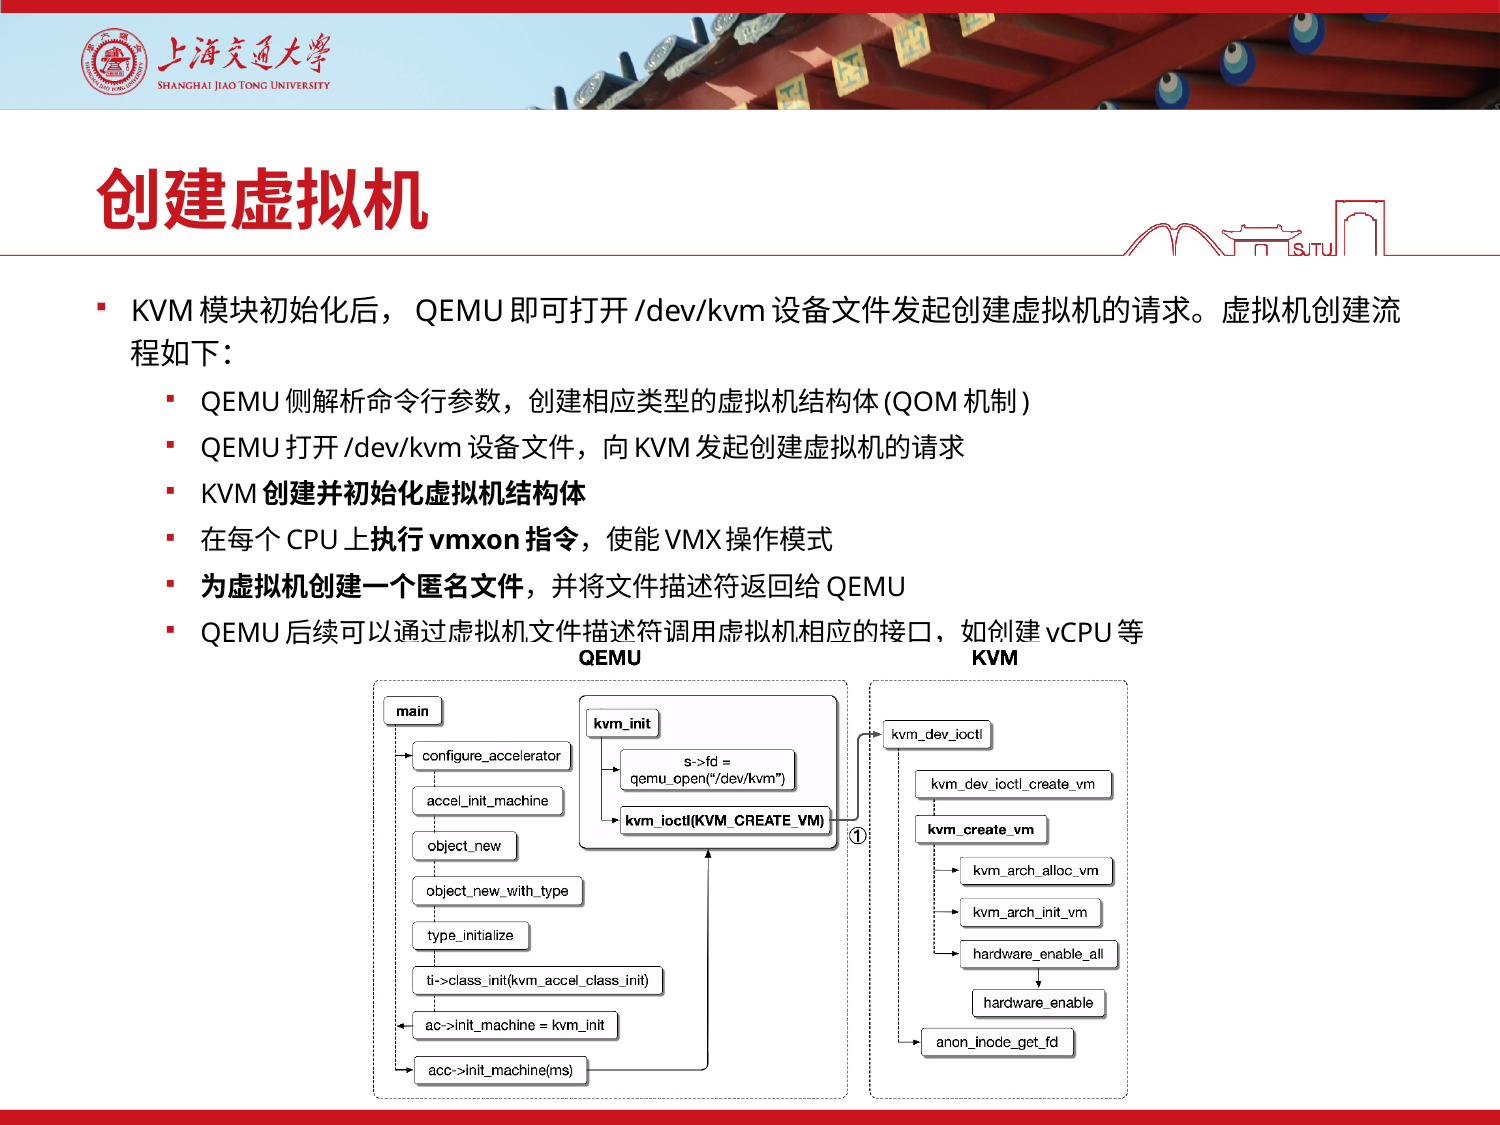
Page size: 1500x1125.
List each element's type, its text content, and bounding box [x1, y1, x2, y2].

picture [0, 0, 1500, 110]
picture [372, 642, 1128, 1099]
picture [0, 200, 1500, 256]
title 创建虚拟机 [81, 159, 1455, 254]
list KVM模块初始化后，QEMU即可打开/dev/kvm设备文件发起创建虚拟机的请求。虚拟机创建流程如下： QEMU侧解析命令行参数，创建相应类型的虚拟机结构体(QOM机制) QEMU打开/dev/kvm设备文件，向KVM发起创建虚拟机的请求 KVM创建并初始化虚拟机结构体 在每个CPU上执行vmxon指令，使能VMX操作模式 为虚拟机创建一个匿名文件，并将文件描述符返回给QEMU QEMU后续可以通过虚拟机文件描述符调用虚拟机相应的接口，如创建vCPU等 [81, 276, 1437, 658]
